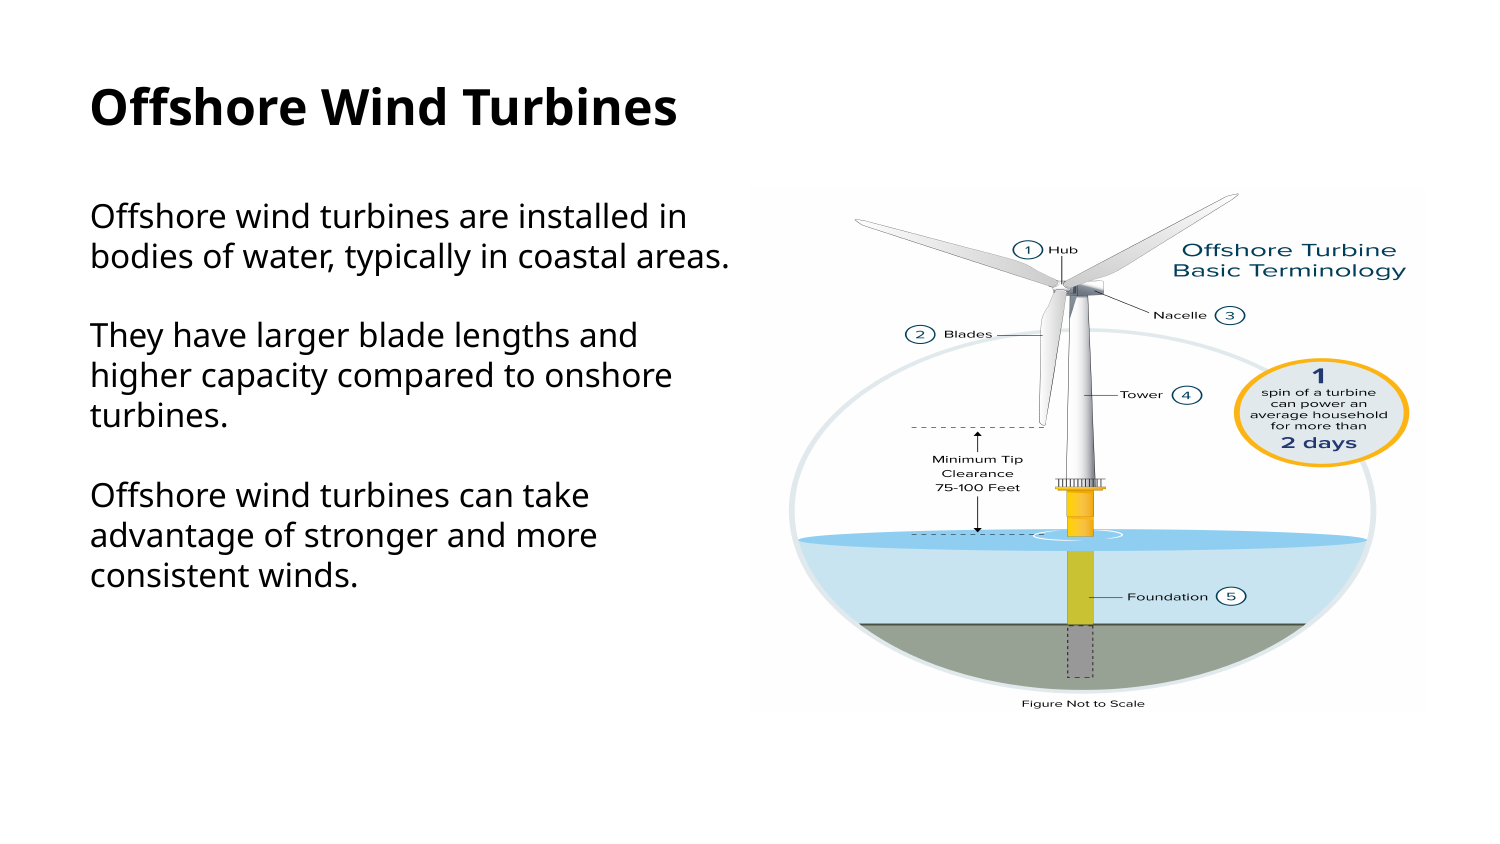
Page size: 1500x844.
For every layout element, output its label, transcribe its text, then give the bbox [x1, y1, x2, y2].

text_box Offshore wind turbines are installed in bodies of water, typically in coastal areas. They have larger blade lengths and higher capacity compared to onshore turbines. Offshore wind turbines can take advantage of stronger and more consistent winds. [74, 187, 749, 713]
text_box Offshore Wind Turbines [74, 37, 1425, 173]
picture [749, 187, 1425, 713]
